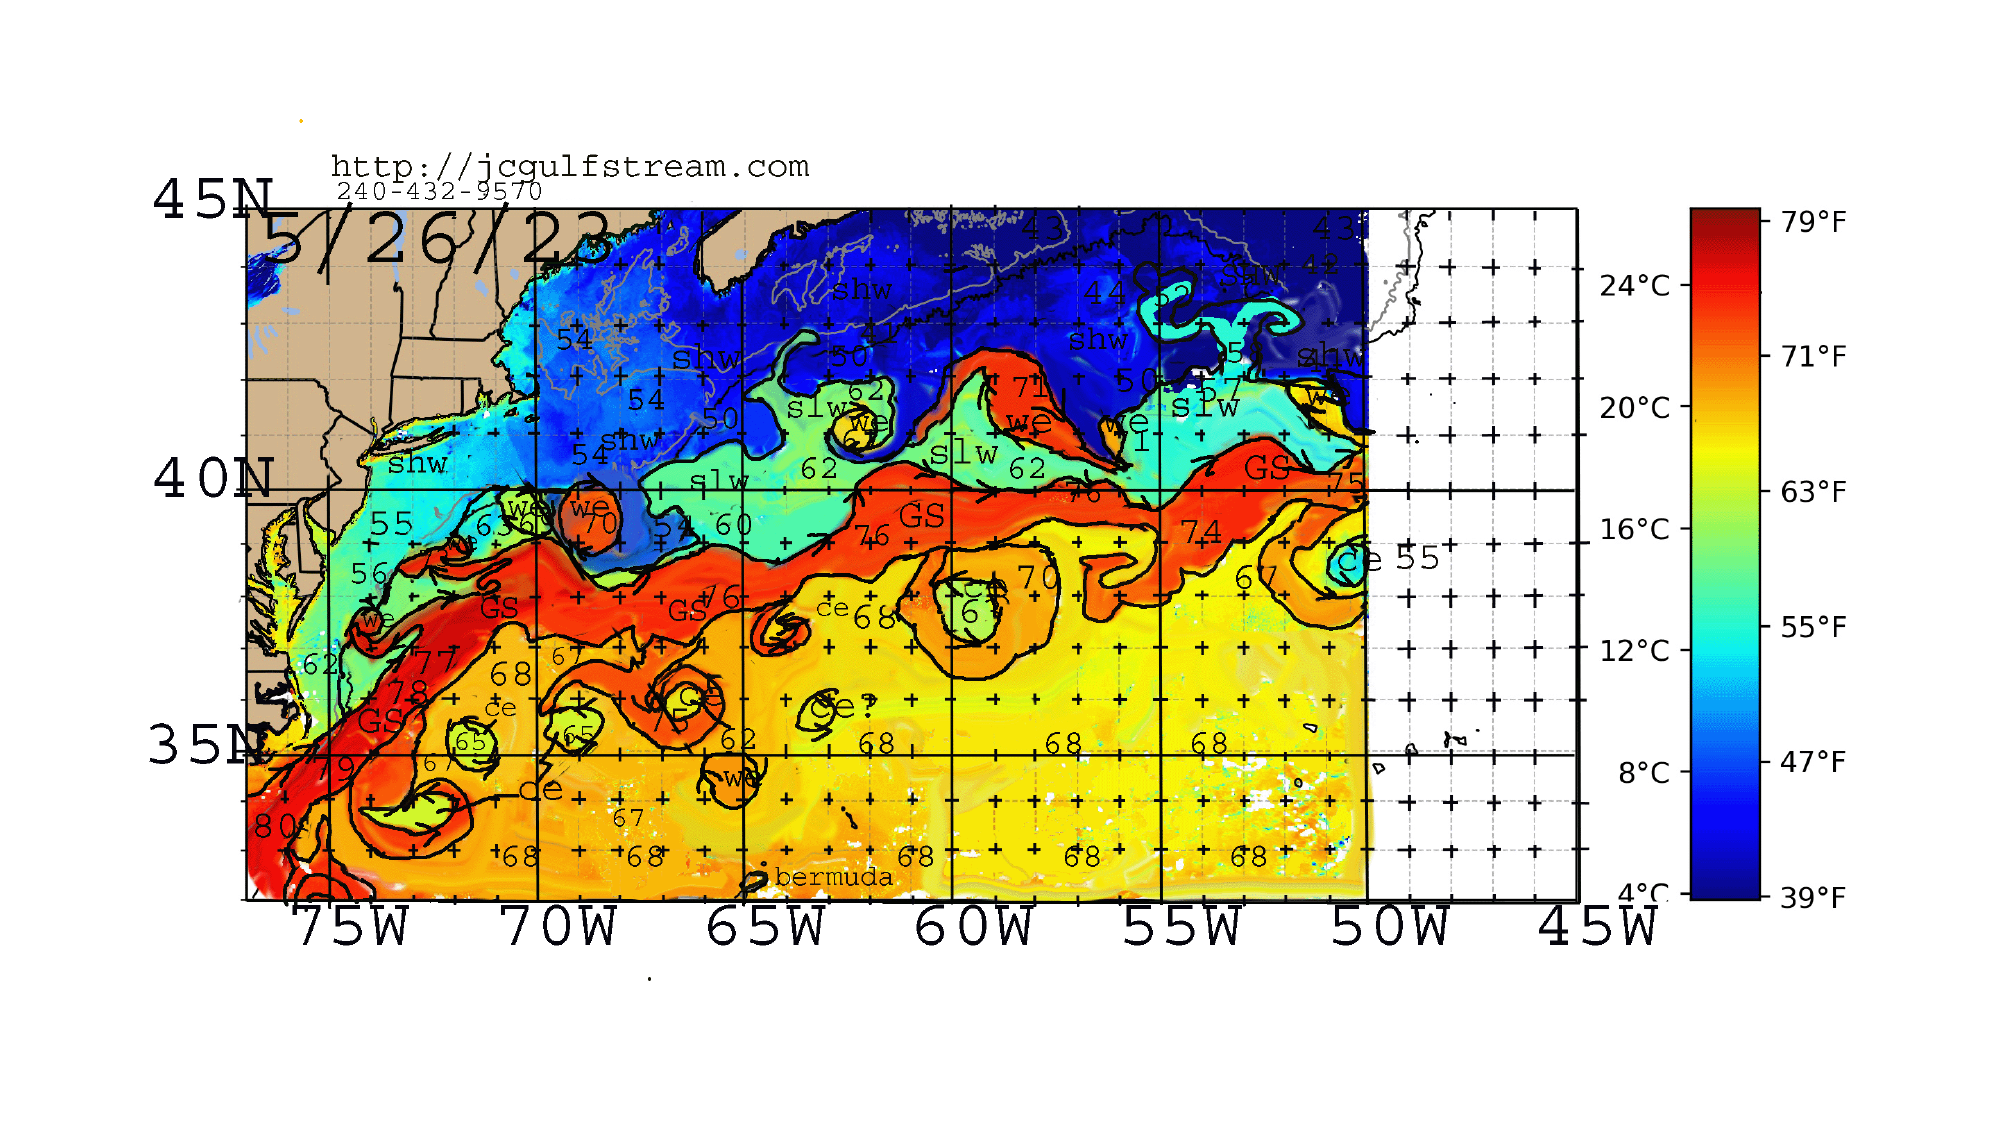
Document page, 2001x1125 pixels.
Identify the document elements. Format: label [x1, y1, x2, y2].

picture [132, 105, 1868, 1020]
